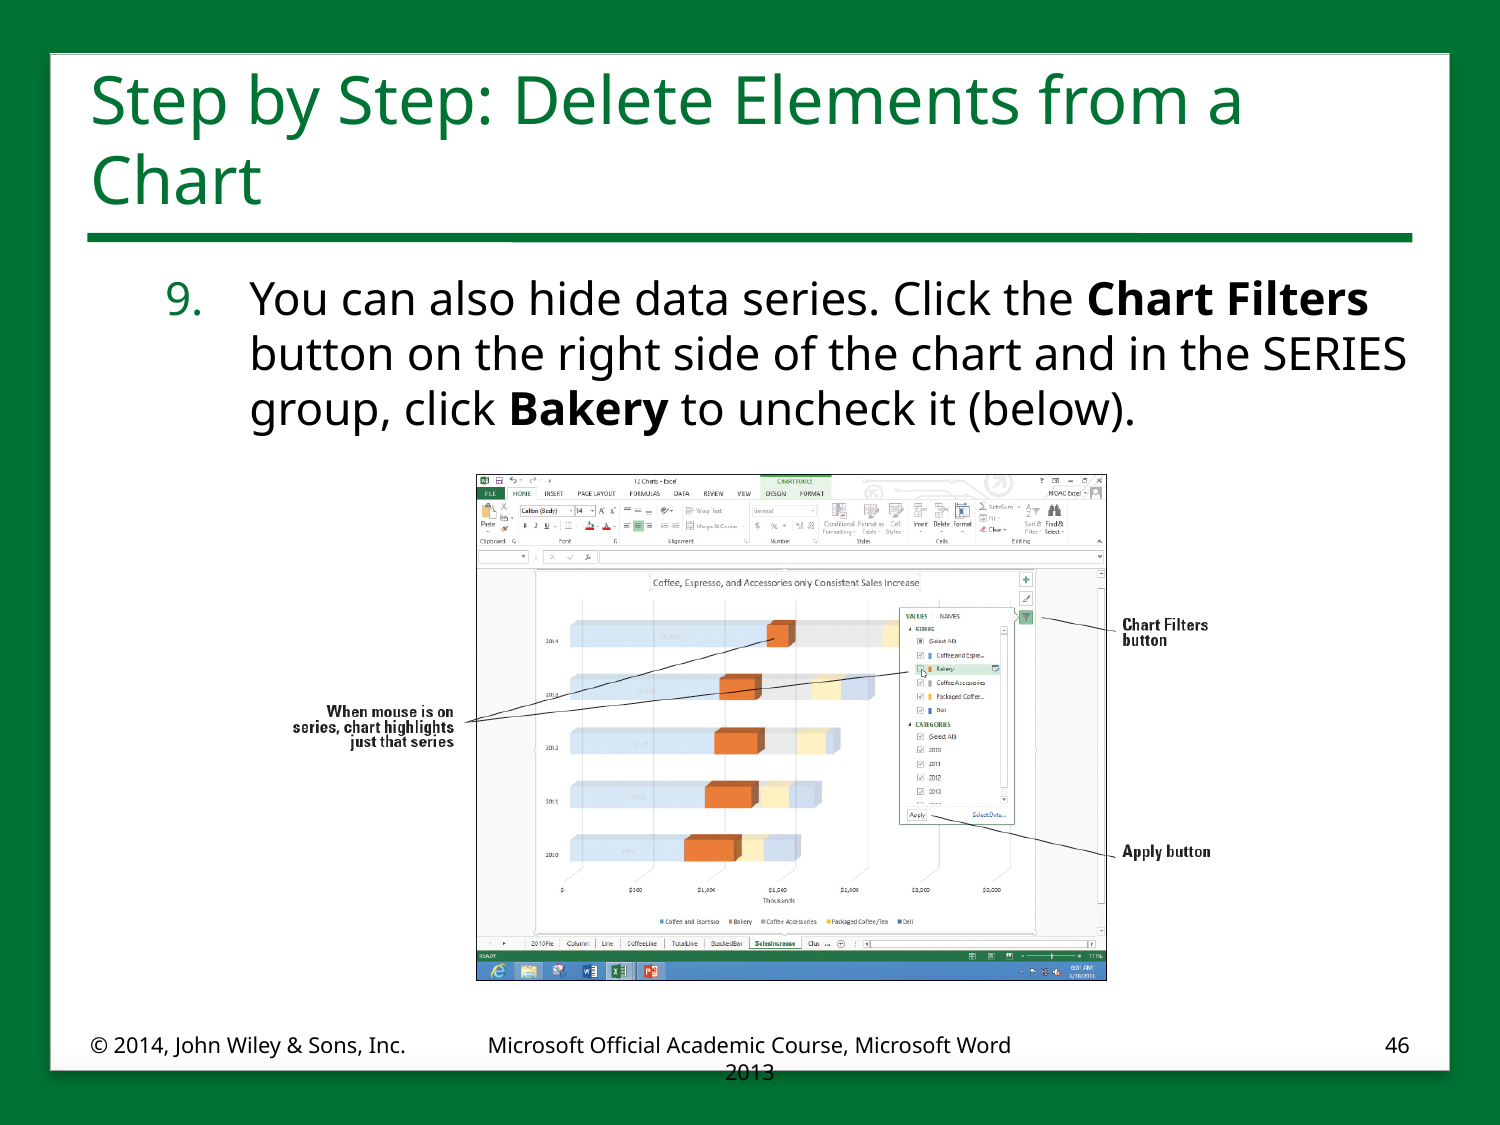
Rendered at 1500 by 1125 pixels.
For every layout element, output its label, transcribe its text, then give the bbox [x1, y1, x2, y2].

slide_number © 2014, John Wiley & Sons, Inc. [74, 1024, 426, 1103]
list You can also hide data series. Click the Chart Filters button on the right side of the chart and in the SERIES group, click Bakery to uncheck it (below). [75, 262, 1425, 1063]
title Step by Step: Delete Elements from a Chart [74, 74, 1426, 226]
footer Microsoft Official Academic Course, Microsoft Word 2013 [449, 1024, 1051, 1103]
picture [262, 474, 1219, 984]
slide_number 46 [1074, 1024, 1426, 1103]
